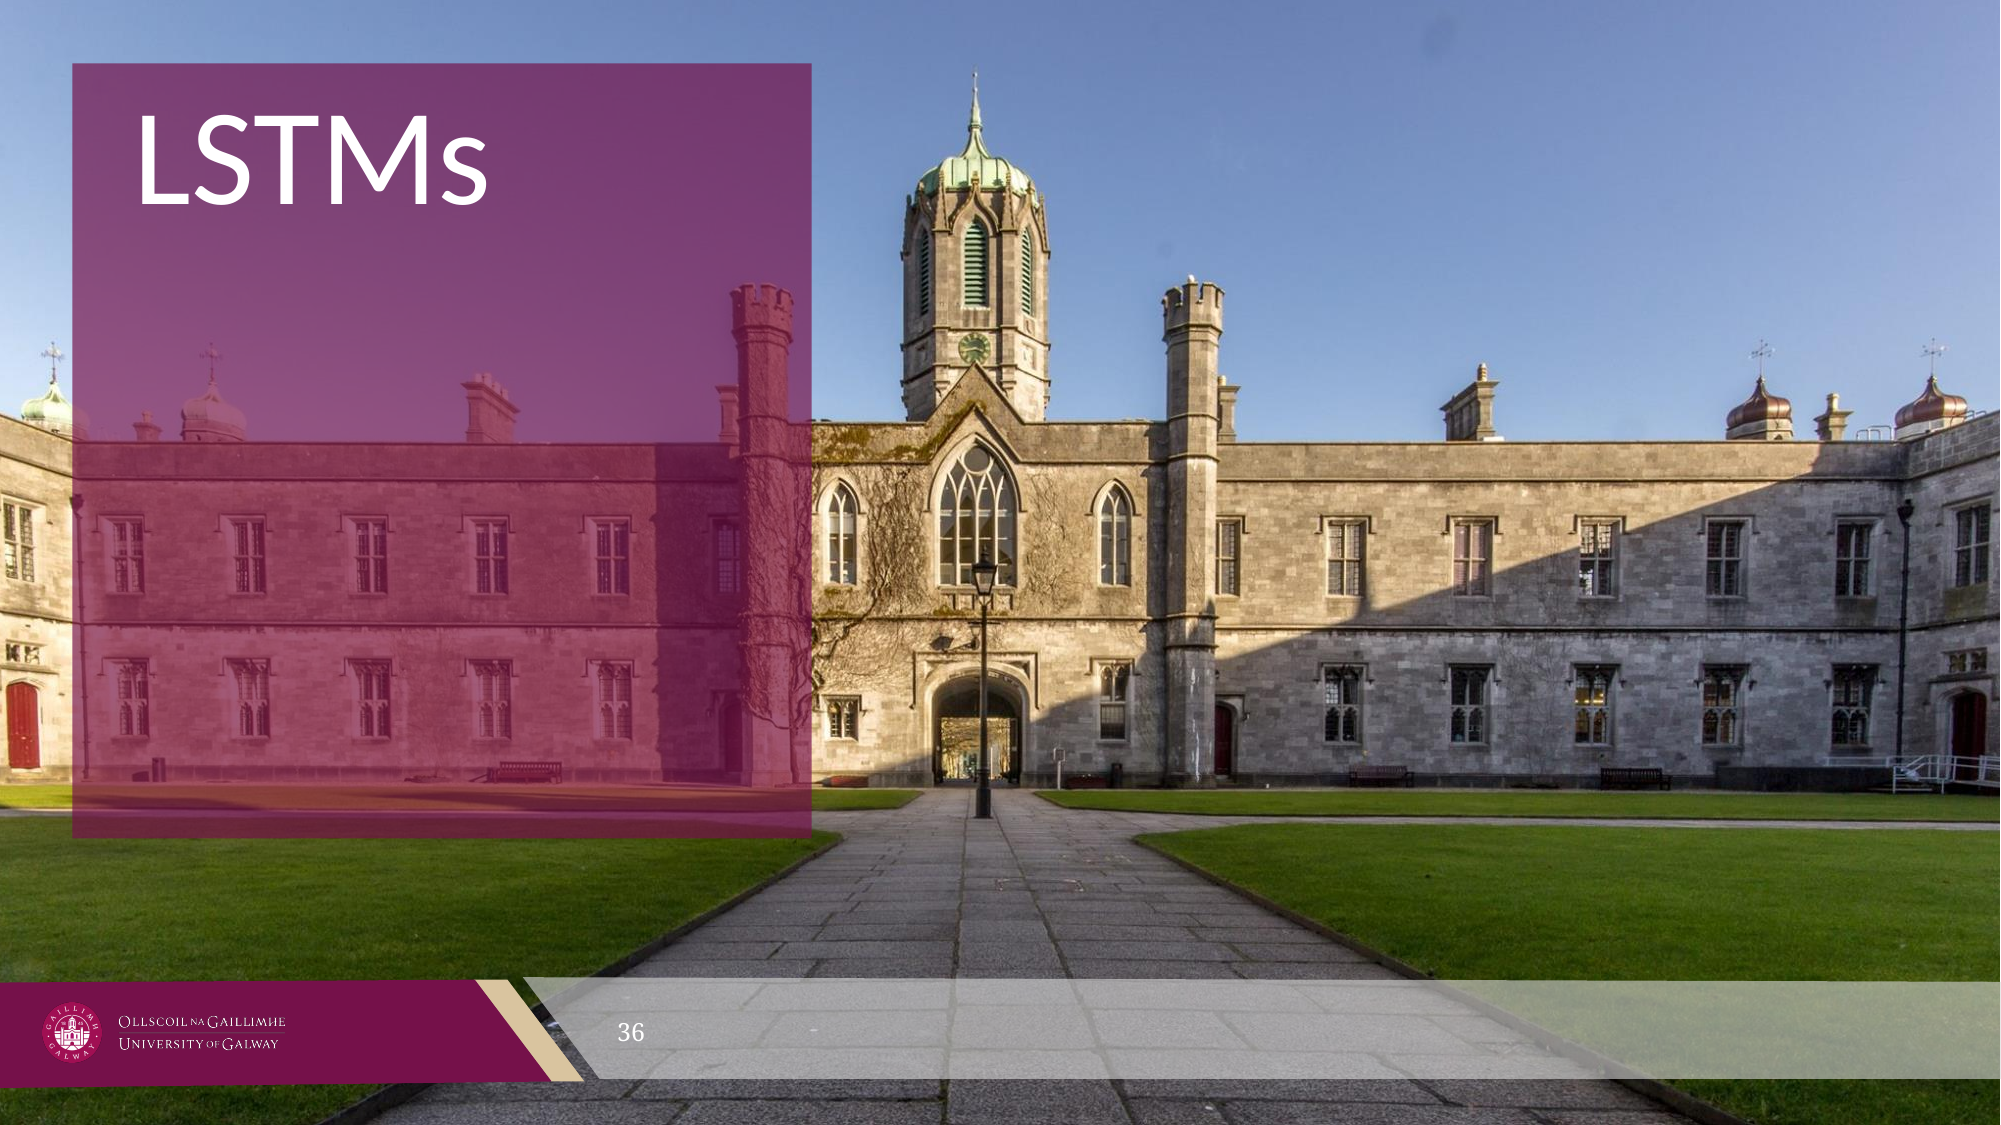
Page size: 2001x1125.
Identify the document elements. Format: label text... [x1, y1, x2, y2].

title LSTMs [118, 71, 783, 412]
picture [42, 1002, 285, 1063]
slide_number 36 [602, 1003, 1053, 1064]
picture [0, 0, 2000, 1125]
